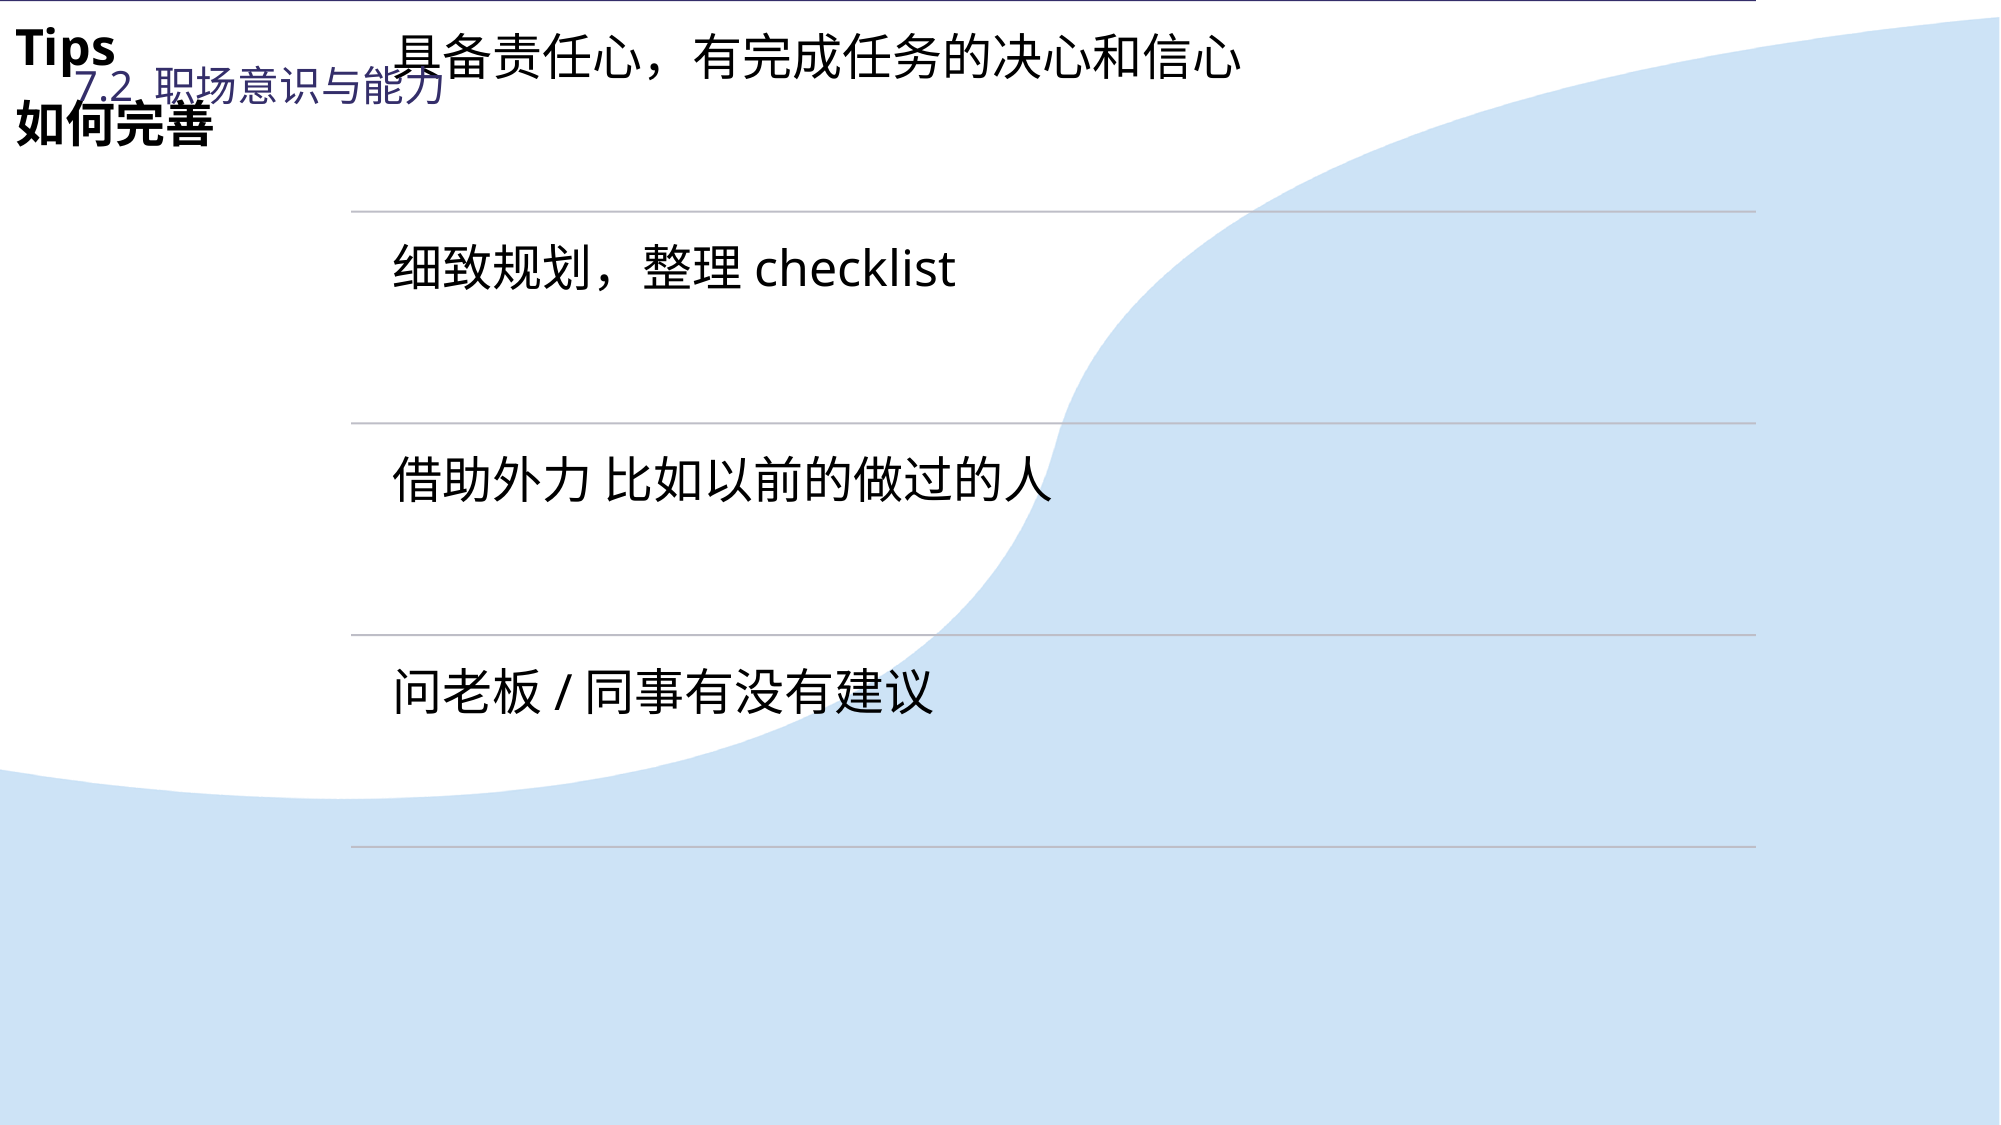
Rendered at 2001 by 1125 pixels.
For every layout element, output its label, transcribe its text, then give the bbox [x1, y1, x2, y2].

picture [0, 0, 2000, 1125]
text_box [139, 215, 1896, 1073]
text_box 7.2 职场意识与能力 [59, 52, 462, 118]
